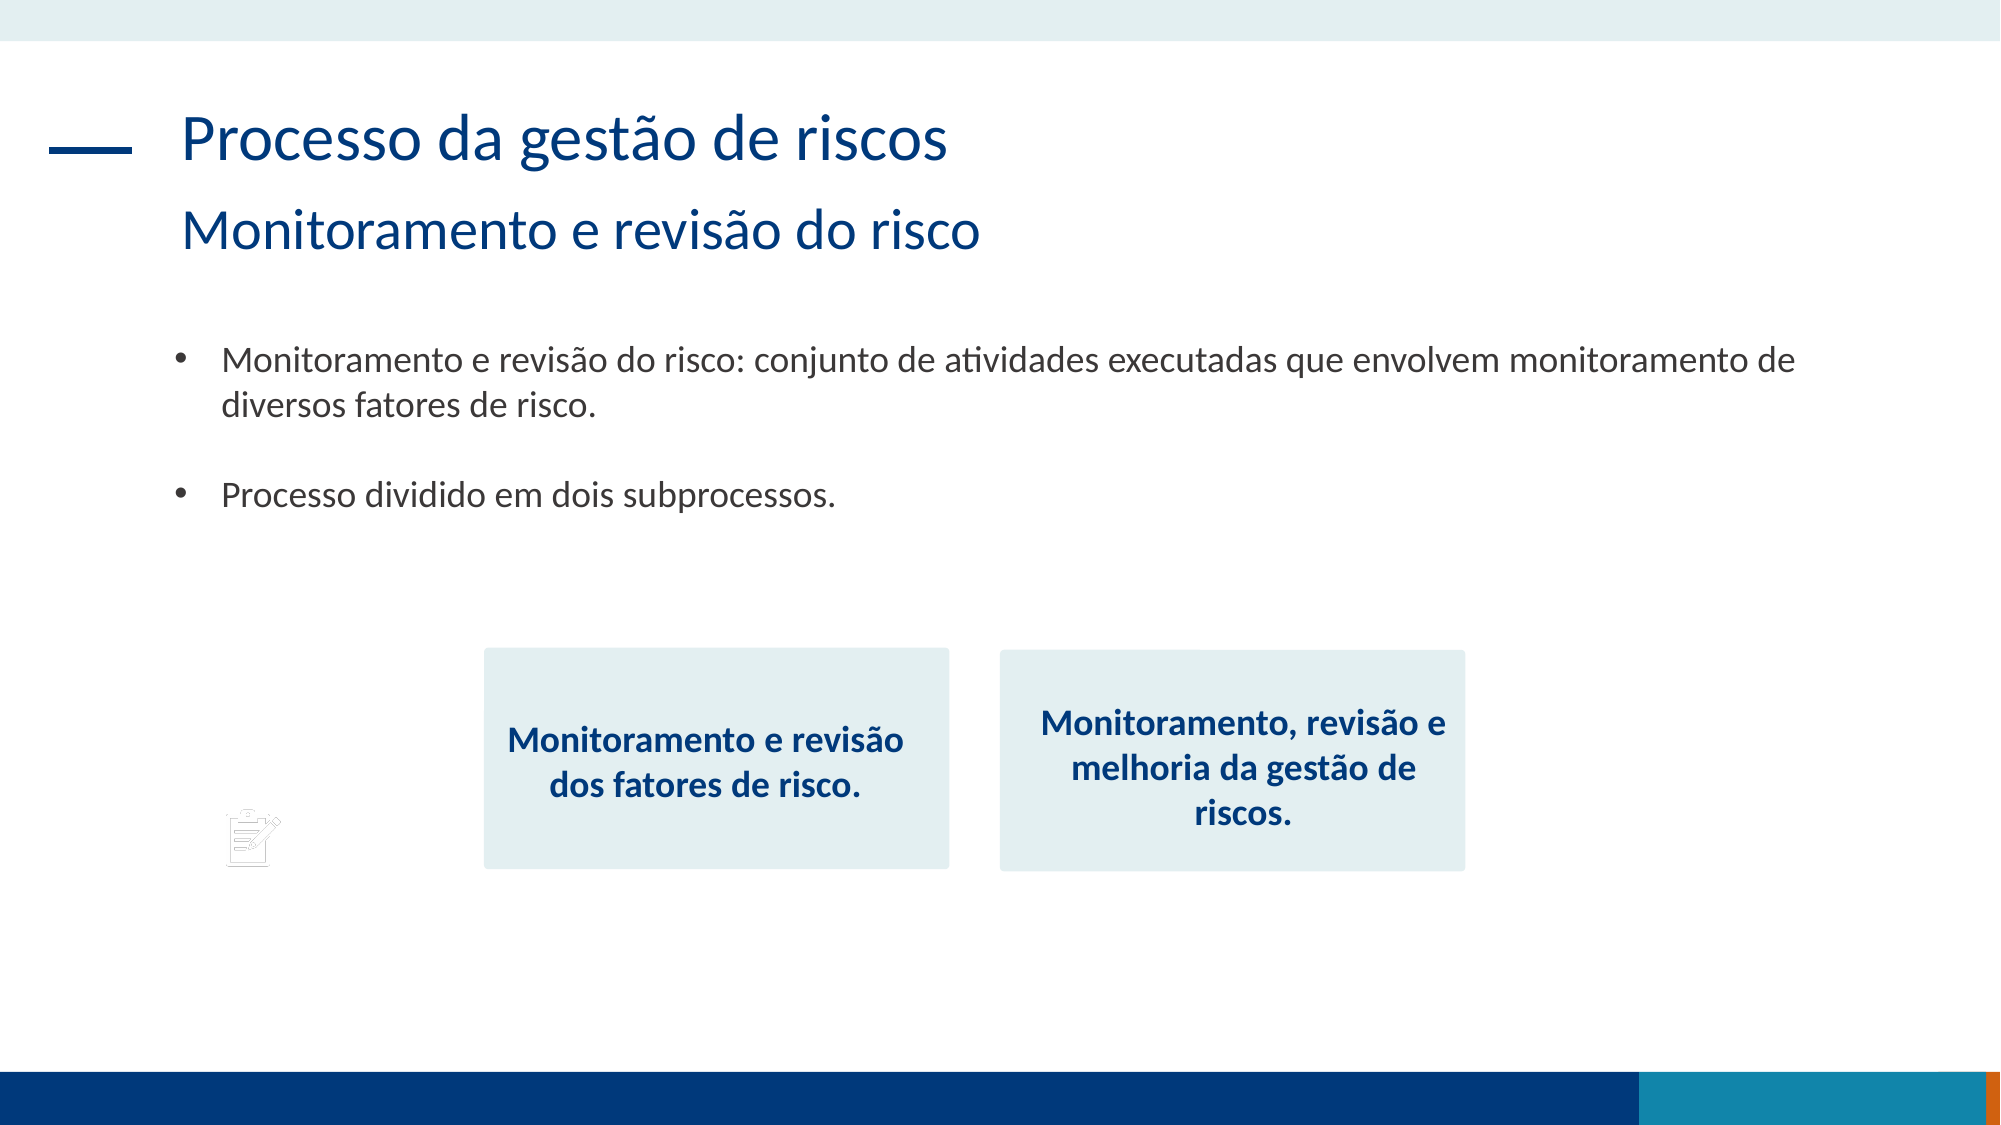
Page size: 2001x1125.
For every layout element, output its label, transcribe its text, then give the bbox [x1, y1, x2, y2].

text_box [482, 646, 951, 871]
picture [216, 804, 284, 872]
text_box Monitoramento, revisão e melhoria da gestão de riscos. [1022, 690, 1466, 841]
text_box Monitoramento e revisão dos fatores de risco. [484, 707, 928, 813]
text_box [998, 648, 1467, 873]
text_box Monitoramento e revisão do risco: conjunto de atividades executadas que envolvem monitoramento de diversos fatores de risco. Processo dividido em dois subprocessos. [159, 327, 1826, 523]
list Processo da gestão de riscos [167, 95, 1833, 237]
text_box Monitoramento e revisão do risco [167, 191, 1752, 281]
